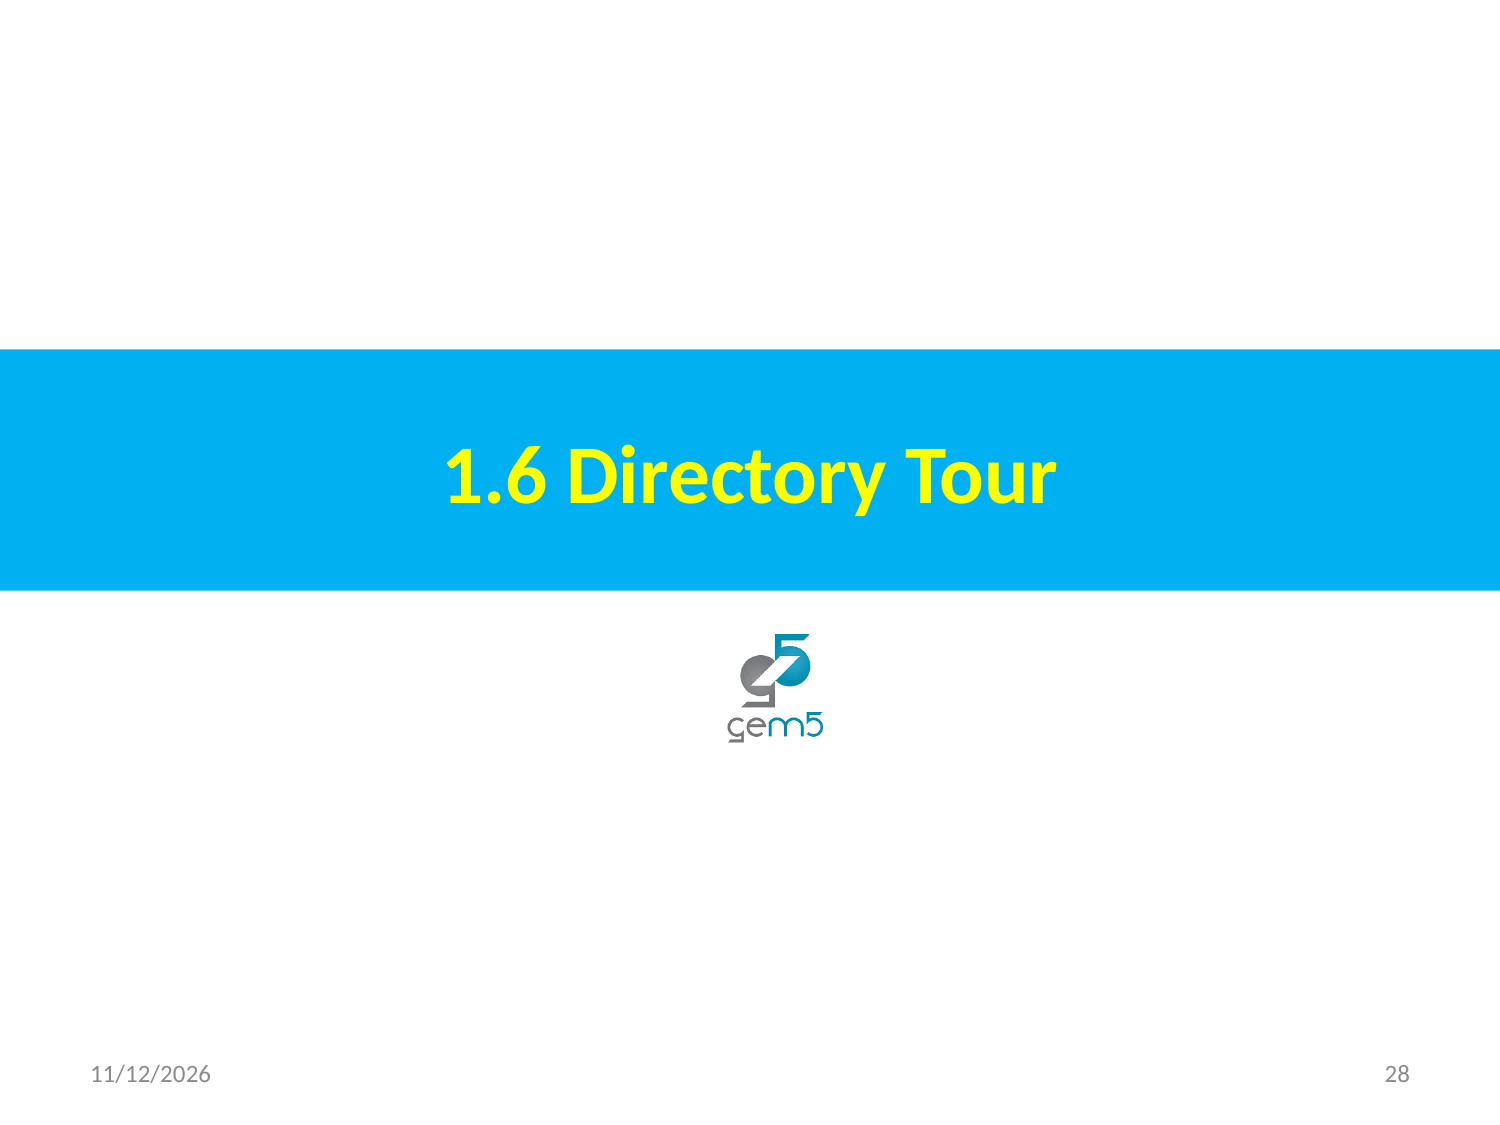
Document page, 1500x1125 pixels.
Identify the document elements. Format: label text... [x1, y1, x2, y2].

slide_number 28 [1074, 1042, 1425, 1103]
title 1.6 Directory Tour [0, 349, 1500, 591]
picture [702, 609, 849, 768]
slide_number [75, 1042, 425, 1103]
